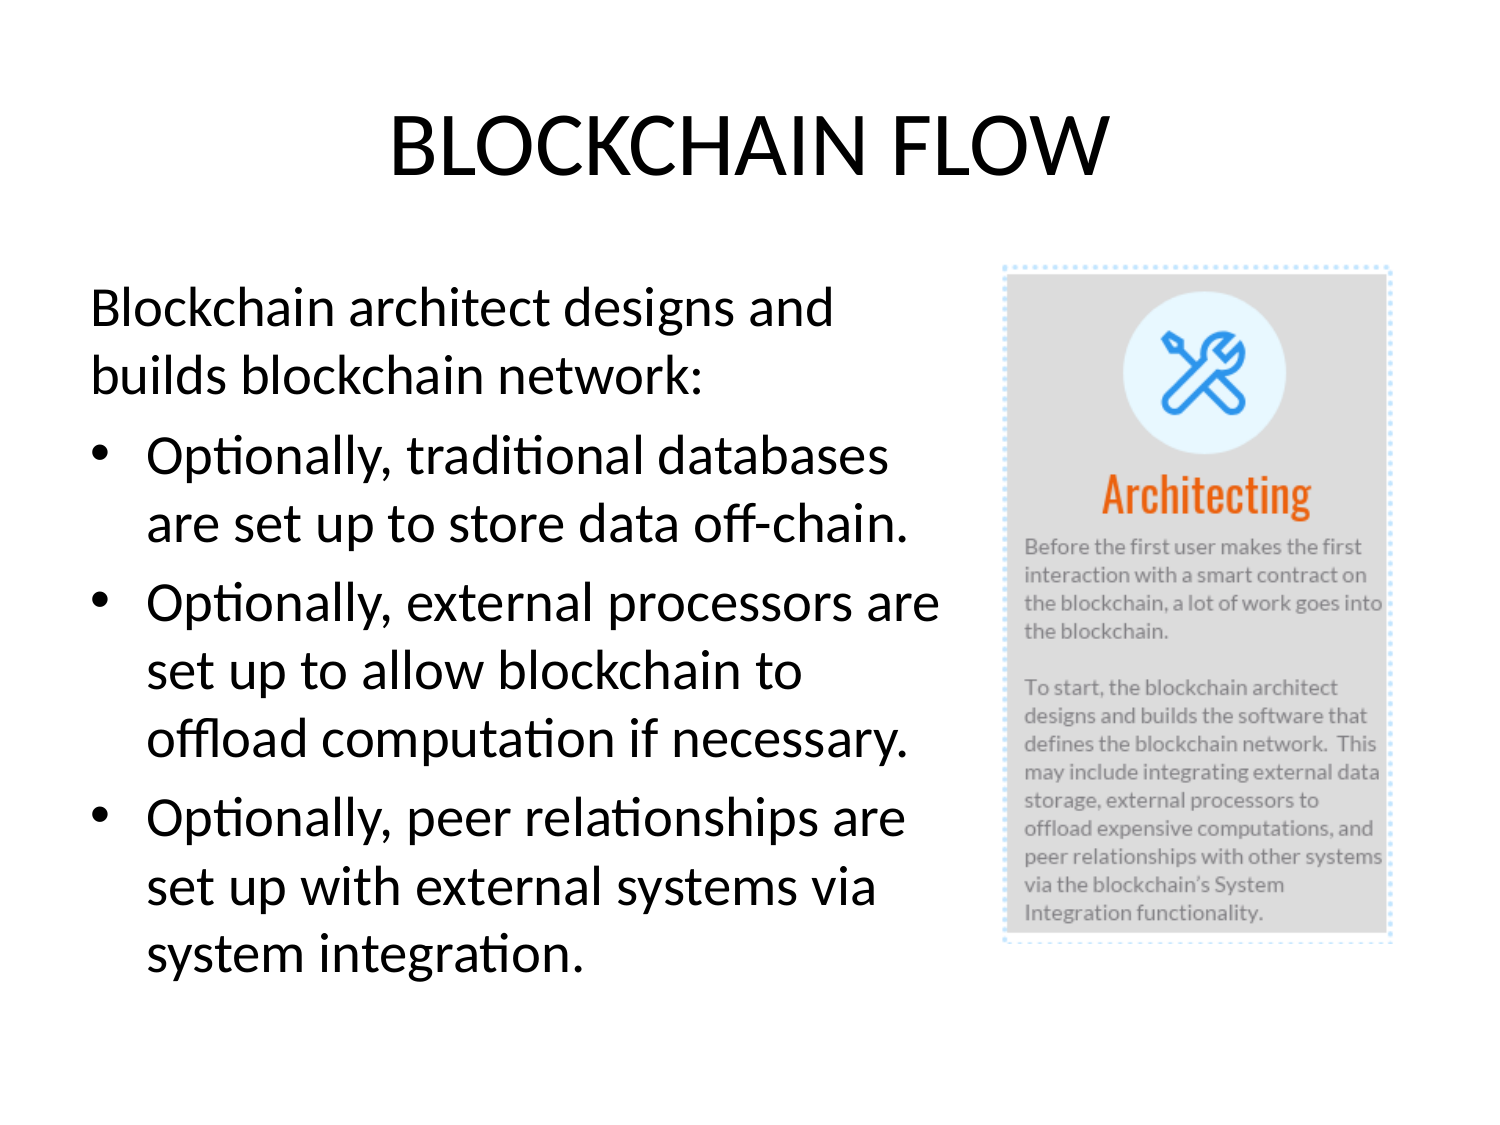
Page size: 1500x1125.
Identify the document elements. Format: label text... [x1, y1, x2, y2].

list Blockchain architect designs and builds blockchain network: Optionally, traditional databases are set up to store data off-chain. Optionally, external processors are set up to allow blockchain to offload computation if necessary. Optionally, peer relationships are set up with external systems via system integration. [75, 262, 963, 1005]
title BLOCKCHAIN FLOW [75, 45, 1425, 233]
picture [987, 262, 1404, 944]
